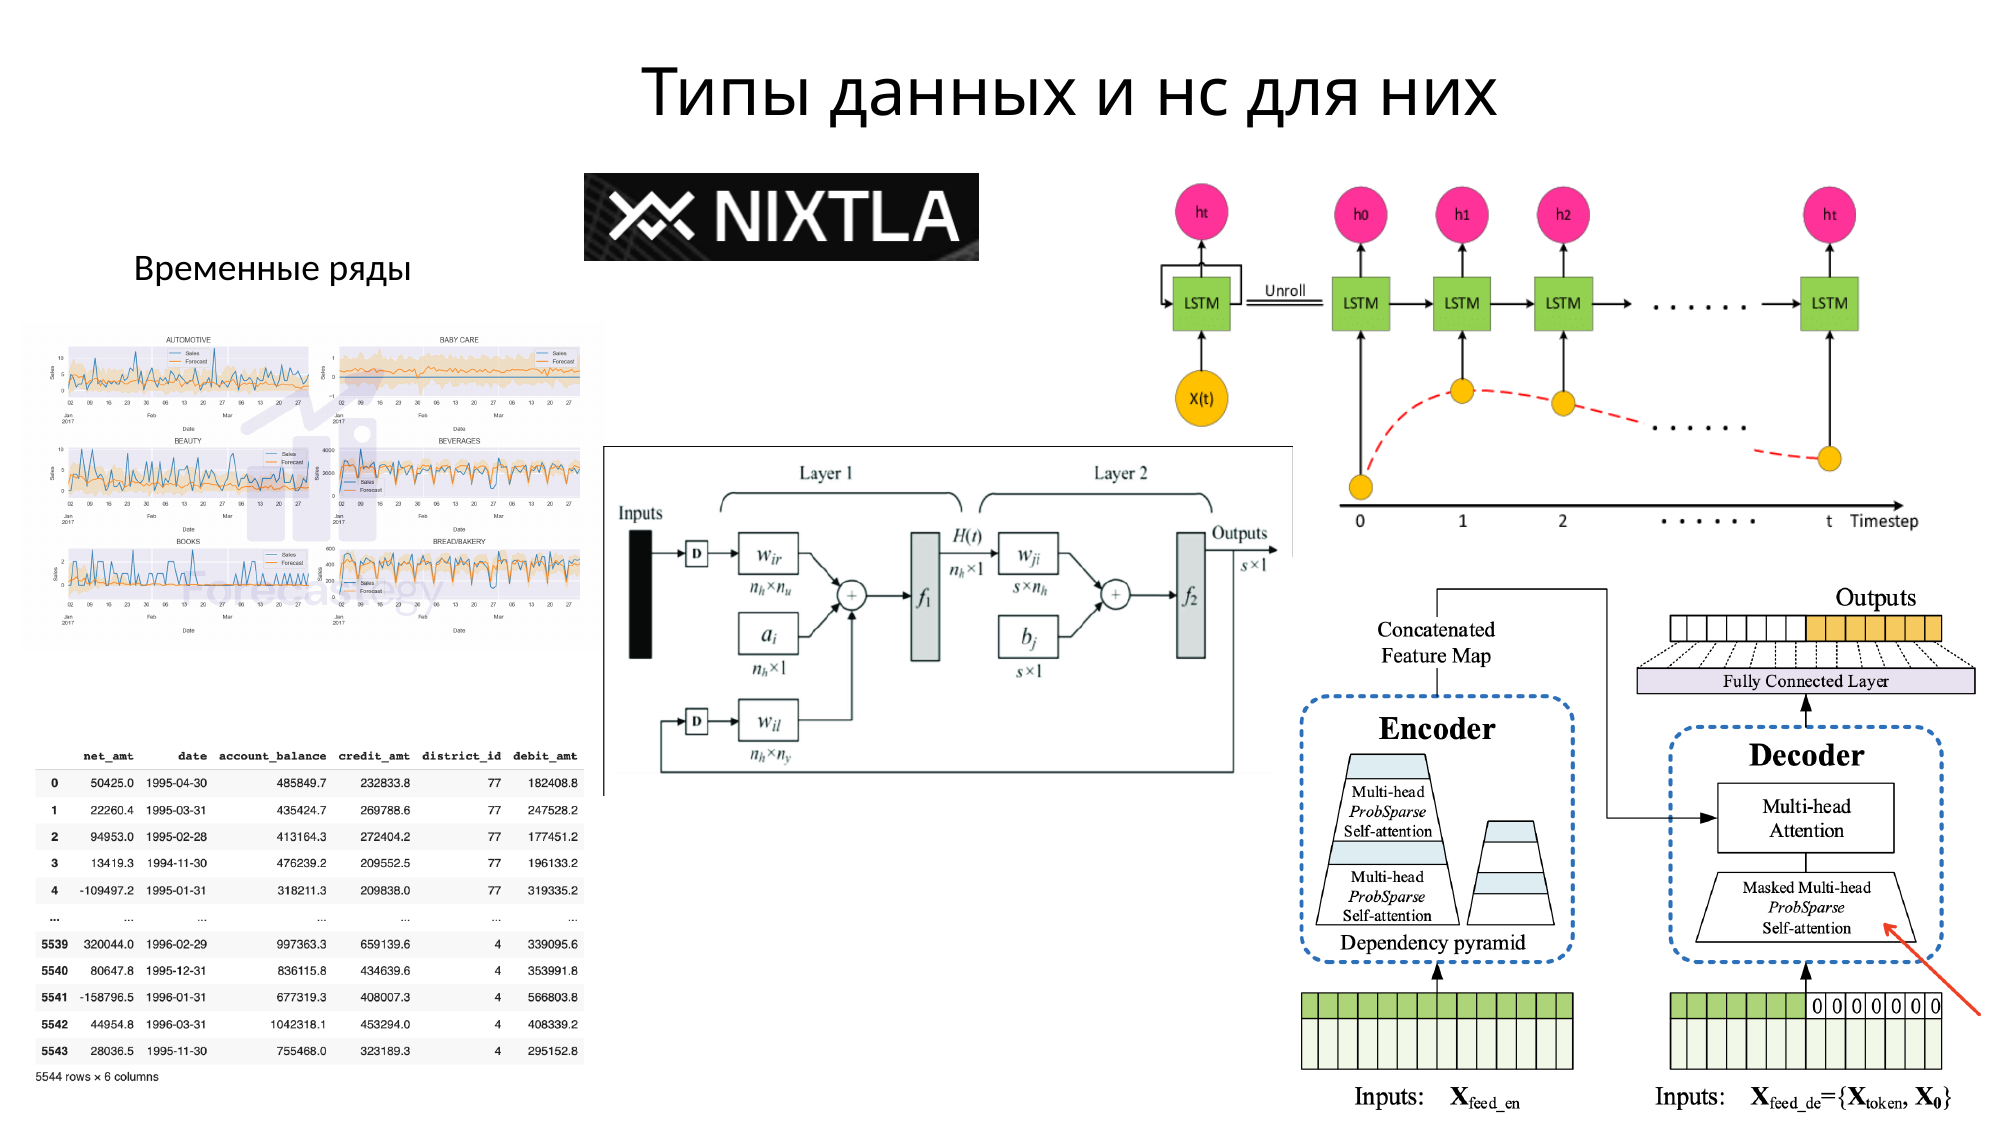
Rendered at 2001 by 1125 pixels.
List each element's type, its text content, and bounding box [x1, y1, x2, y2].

picture [584, 173, 979, 261]
picture [20, 163, 1997, 1125]
text_box Временные ряды [119, 235, 428, 296]
picture [30, 738, 587, 1088]
footer Типы данных и нс для них [232, 66, 1910, 112]
